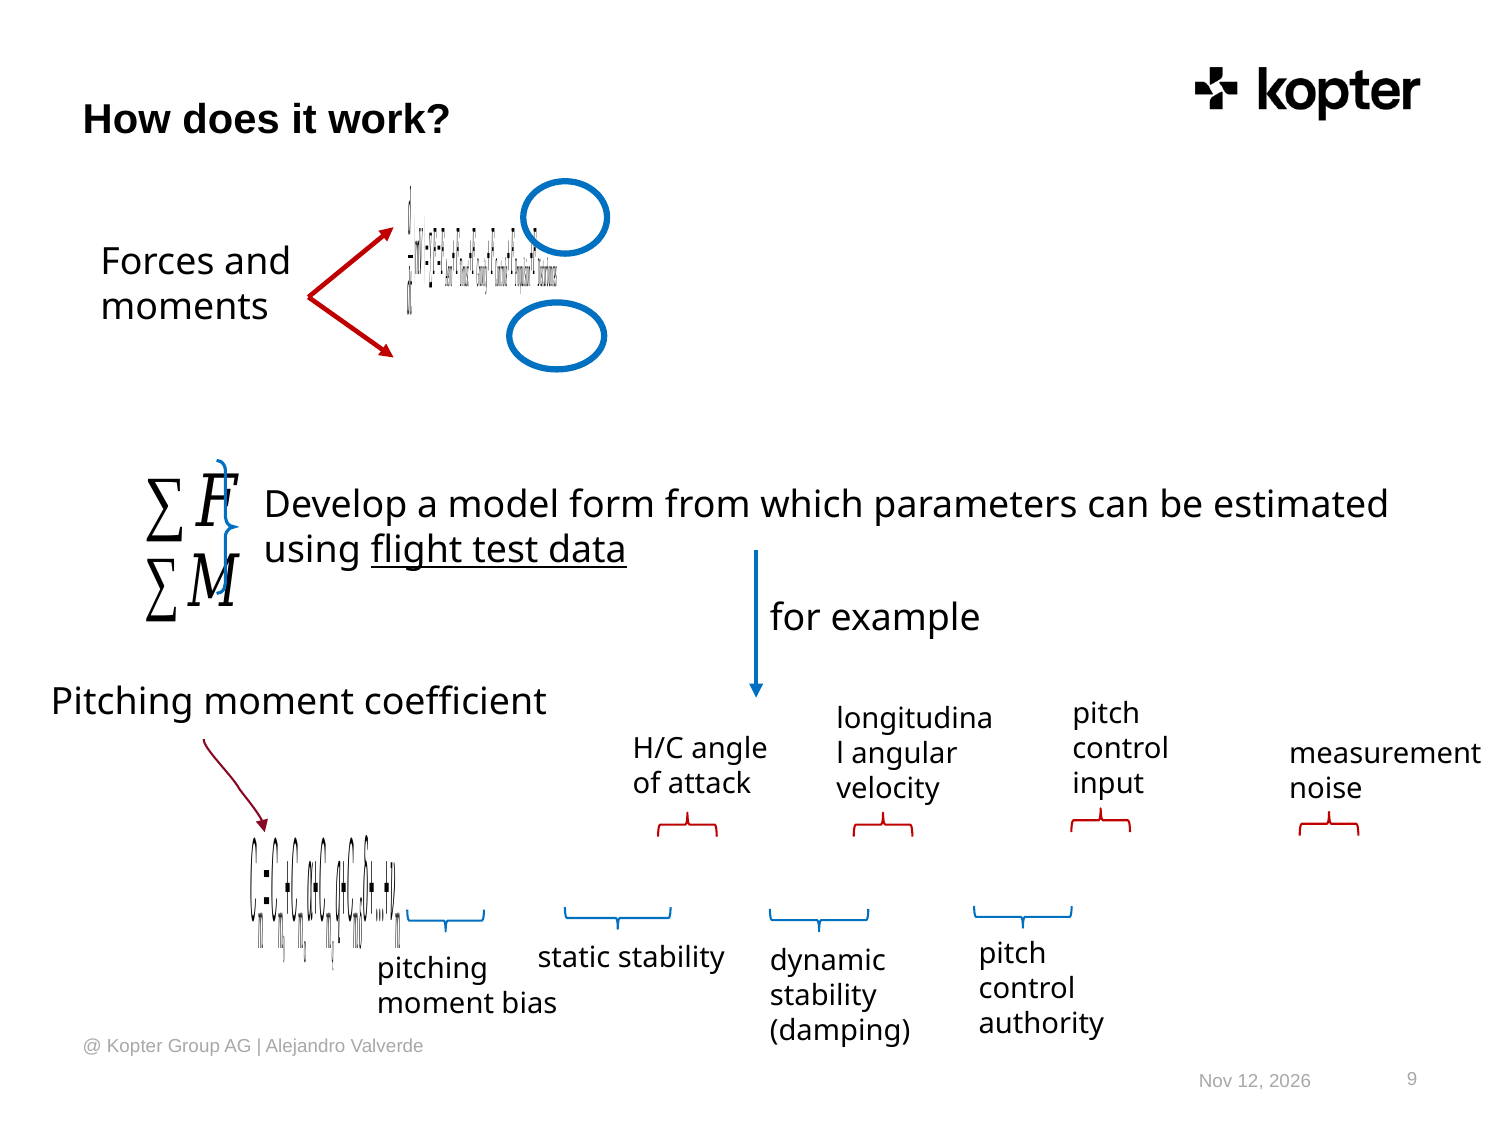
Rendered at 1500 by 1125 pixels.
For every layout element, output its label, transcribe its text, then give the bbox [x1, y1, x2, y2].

text_box pitch control input [1072, 694, 1234, 763]
text_box [973, 906, 1073, 929]
text_box [508, 301, 606, 371]
text_box [406, 909, 485, 932]
picture [1194, 66, 1421, 121]
text_box pitching moment bias [376, 948, 560, 1004]
text_box [853, 812, 913, 837]
text_box measurement noise [1289, 734, 1483, 803]
title How does it work? [82, 64, 1153, 142]
text_box [1070, 807, 1131, 833]
text_box H/C angle of attack [632, 729, 779, 799]
slide_number 9 [1328, 1067, 1418, 1097]
text_box for example [769, 592, 1440, 649]
text_box [564, 907, 672, 930]
text_box longitudinal angular velocity [836, 699, 998, 769]
text_box [522, 180, 609, 255]
text_box pitch control authority [978, 934, 1147, 990]
text_box [1299, 811, 1359, 836]
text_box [308, 297, 394, 358]
text_box Develop a model form from which parameters can be estimated using flight test data [263, 480, 1409, 529]
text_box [308, 227, 394, 297]
text_box dynamic stability (damping) [769, 941, 938, 996]
text_box [657, 812, 718, 837]
text_box [769, 908, 869, 932]
text_box Pitching moment coefficient [35, 669, 563, 729]
text_box [202, 739, 268, 833]
text_box [216, 459, 236, 595]
text_box Forces and moments [100, 236, 308, 358]
text_box static stability [537, 937, 804, 993]
slide_number 26-Feb-18 [1181, 1069, 1329, 1099]
list @ Kopter Group AG | Alejandro Valverde [82, 1033, 703, 1063]
